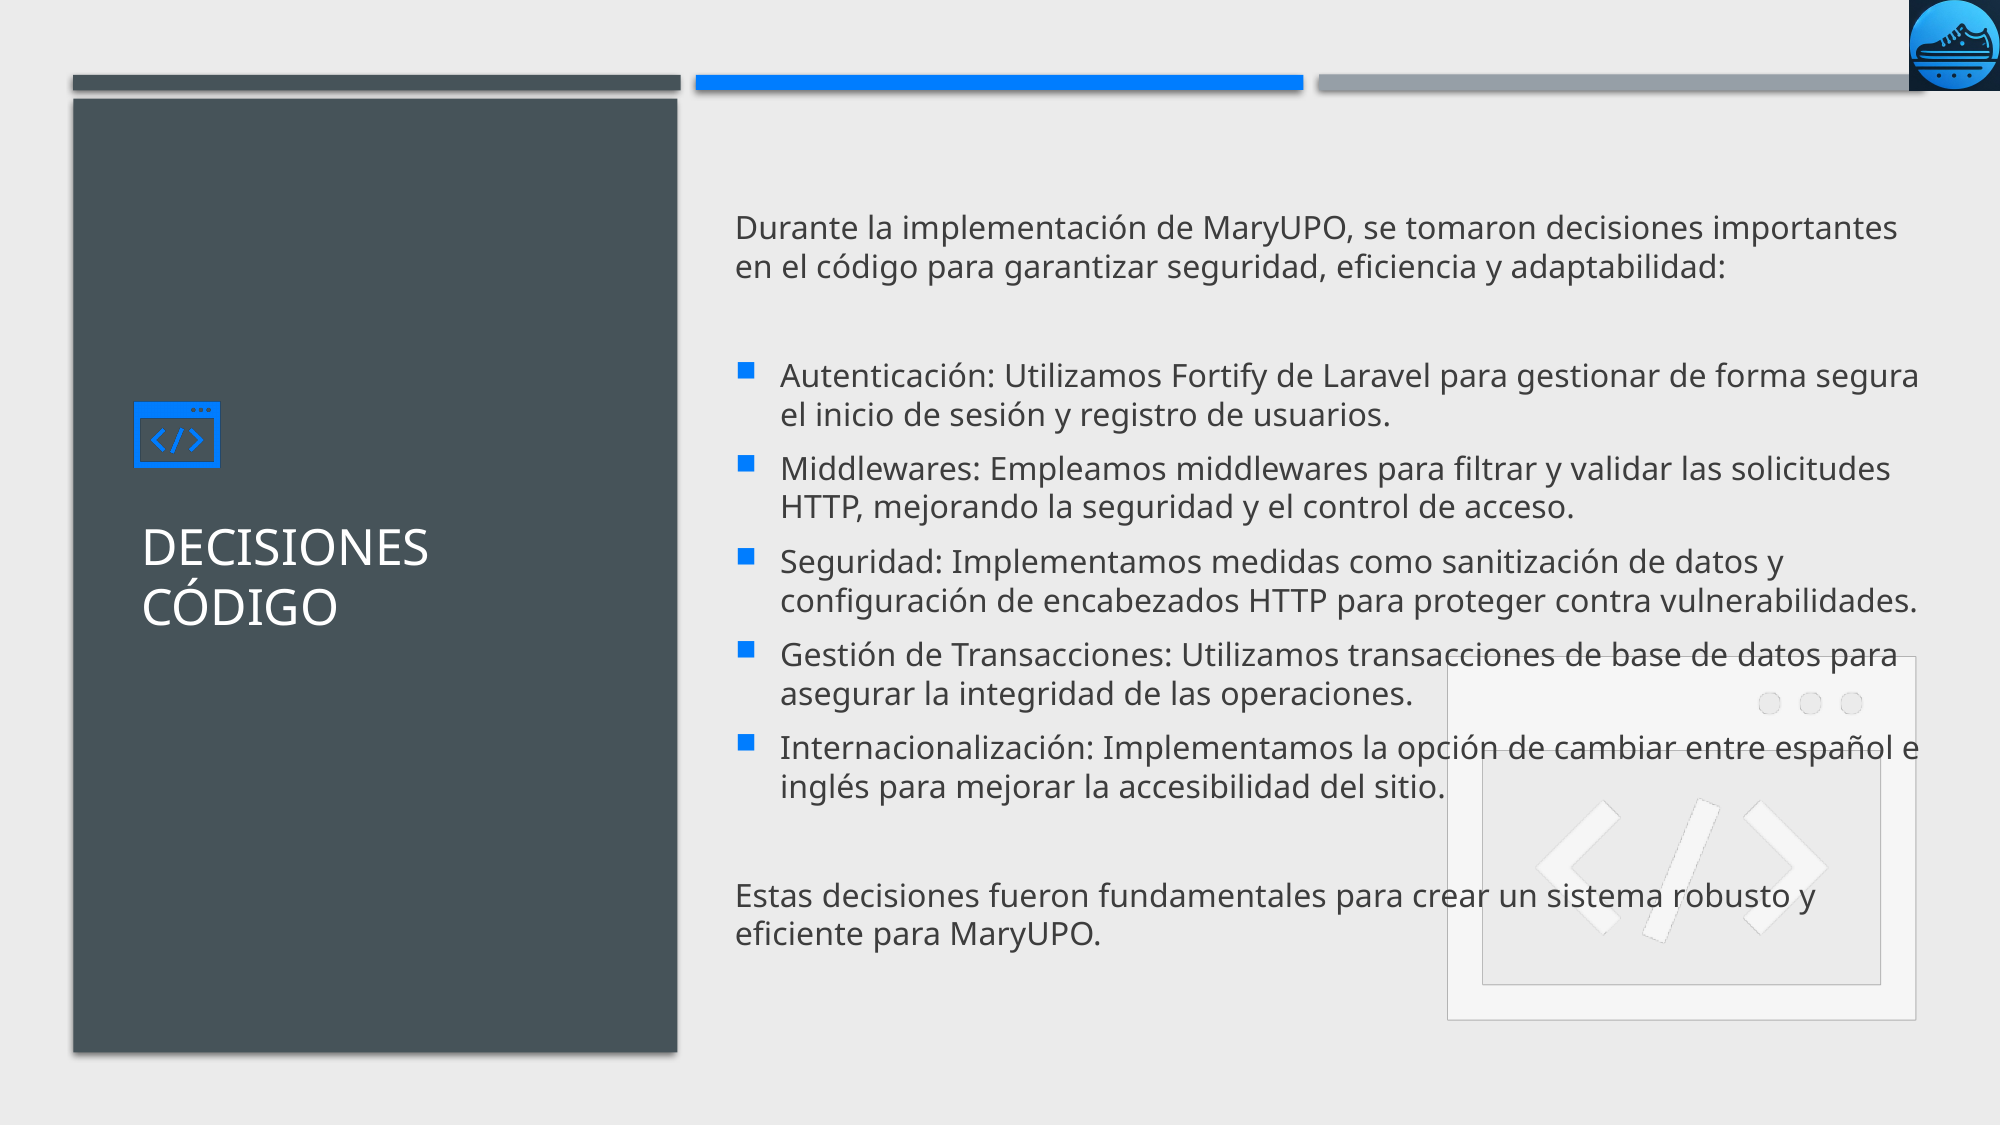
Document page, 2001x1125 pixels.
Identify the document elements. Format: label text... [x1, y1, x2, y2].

title DECISIONES CÓDIGO [125, 434, 624, 717]
list Durante la implementación de MaryUPO, se tomaron decisiones importantes en el código para garantizar seguridad, eficiencia y adaptabilidad: Autenticación: Utilizamos Fortify de Laravel para gestionar de forma segura el inicio de sesión y registro de usuarios. Middlewares: Empleamos middlewares para filtrar y validar las solicitudes HTTP, mejorando la seguridad y el control de acceso. Seguridad: Implementamos medidas como sanitización de datos y configuración de encabezados HTTP para proteger contra vulnerabilidades. Gestión de Transacciones: Utilizamos transacciones de base de datos para asegurar la integridad de las operaciones. Internacionalización: Implementamos la opción de cambiar entre español e inglés para mejorar la accesibilidad del sitio. Estas decisiones fueron fundamentales para crear un sistema robusto y eficiente para MaryUPO. [719, 197, 1961, 962]
picture [1909, 0, 2000, 91]
picture [125, 382, 229, 486]
picture [1400, 557, 1964, 1120]
